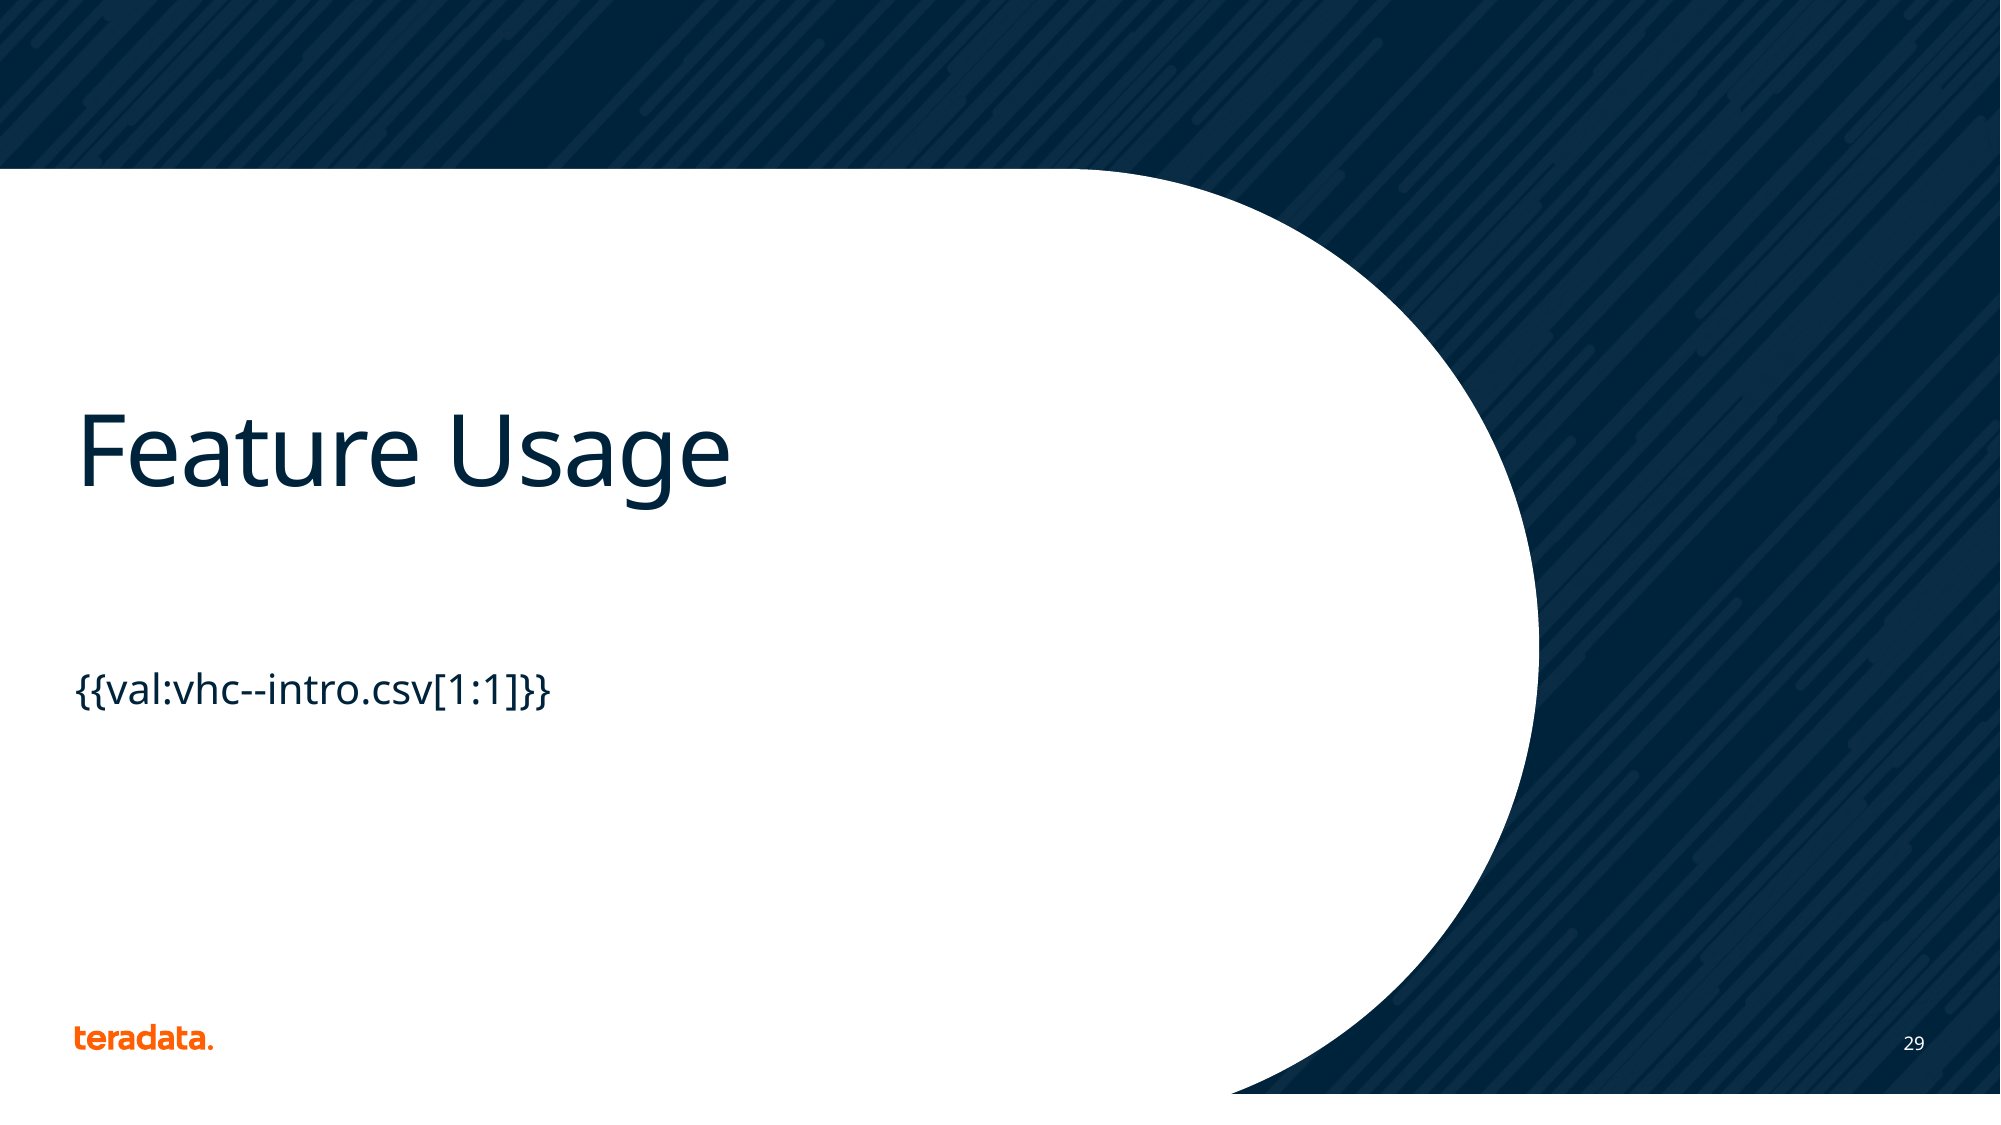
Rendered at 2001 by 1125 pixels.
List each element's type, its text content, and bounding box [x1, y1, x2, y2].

title Feature Usage [75, 399, 1380, 662]
list {{val:vhc--intro.csv[1:1]}} [75, 662, 1380, 829]
picture [0, 0, 2000, 1094]
slide_number 29 [1850, 1031, 1925, 1092]
